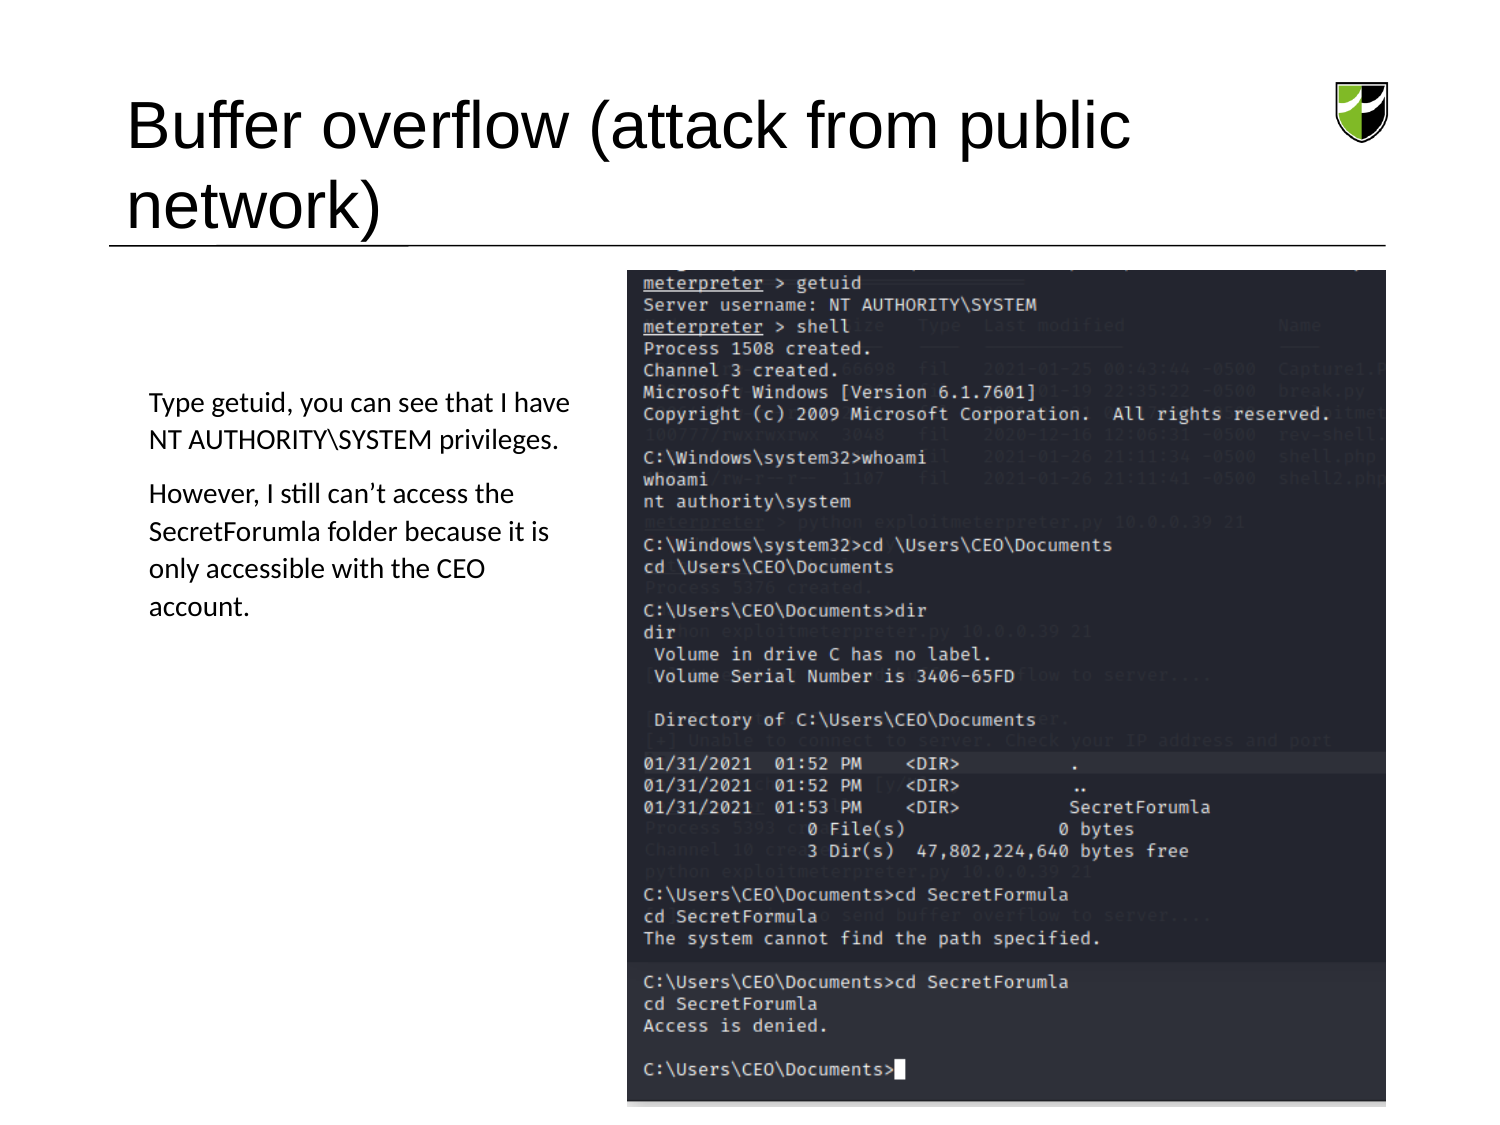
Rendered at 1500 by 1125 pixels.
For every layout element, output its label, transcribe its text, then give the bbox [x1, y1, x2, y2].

picture [1335, 75, 1393, 143]
picture [626, 270, 1386, 1108]
text_box Type getuid, you can see that I have NT AUTHORITY\SYSTEM privileges. However, I still can’t access the SecretForumla folder because it is only accessible with the CEO account. [134, 365, 607, 637]
title Buffer overflow (attack from public network) [111, 112, 1389, 212]
